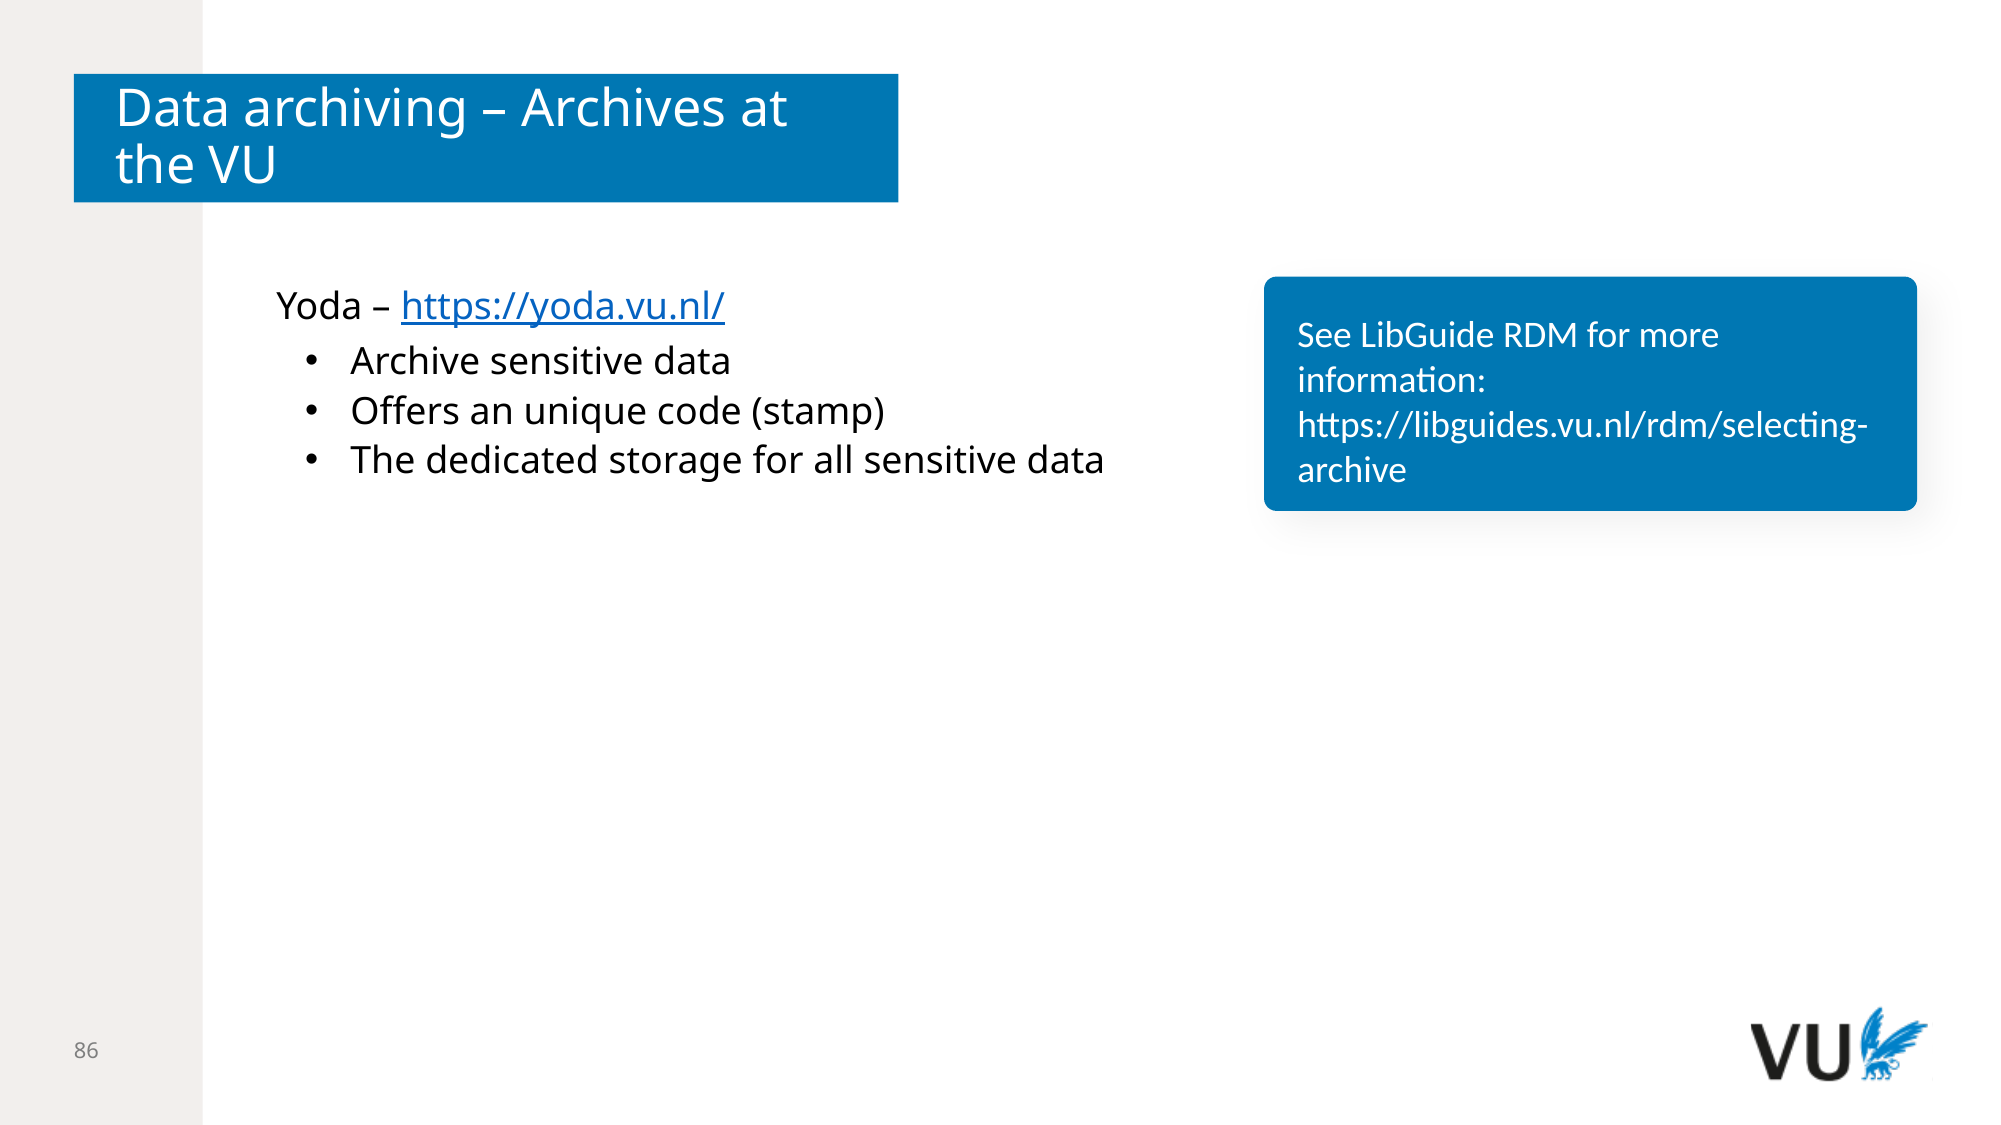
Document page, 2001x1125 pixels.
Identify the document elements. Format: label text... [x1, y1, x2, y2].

title Data archiving – Archives at the VU [73, 73, 899, 203]
text_box See LibGuide RDM for more information: https://libguides.vu.nl/rdm/selecting-archive [1264, 276, 1918, 511]
slide_number 86 [73, 977, 203, 1125]
list Yoda – https://yoda.vu.nl/ Archive sensitive data Offers an unique code (stamp) The dedicated storage for all sensitive data [276, 276, 1352, 978]
